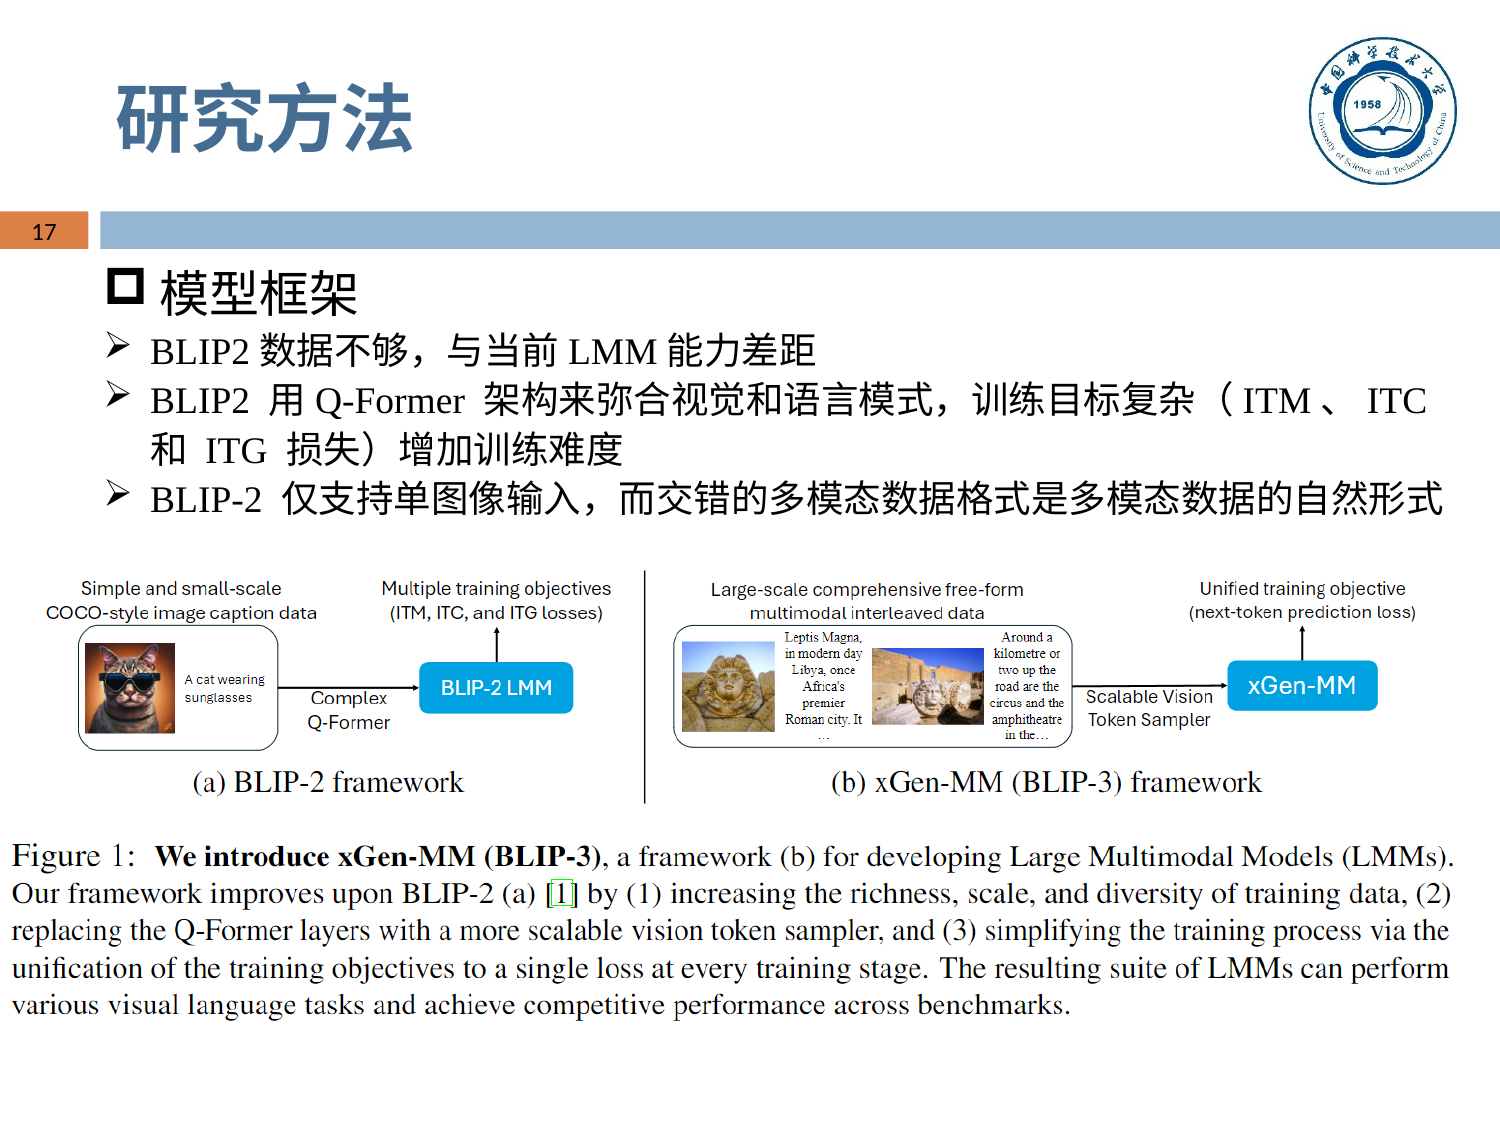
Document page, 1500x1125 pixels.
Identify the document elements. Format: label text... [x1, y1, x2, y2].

title 研究方法 [100, 35, 1438, 198]
slide_number 17 [0, 211, 89, 250]
picture [1305, 29, 1457, 185]
text_box 模型框架 BLIP2数据不够，与当前LMM能力差距 BLIP2 用Q-Former 架构来弥合视觉和语言模式，训练目标复杂（ITM、ITC 和 ITG 损失）增加训练难度 BLIP-2 仅支持单图像输入，而交错的多模态数据格式是多模态数据的自然形式 [88, 249, 1459, 528]
picture [0, 550, 1500, 1041]
